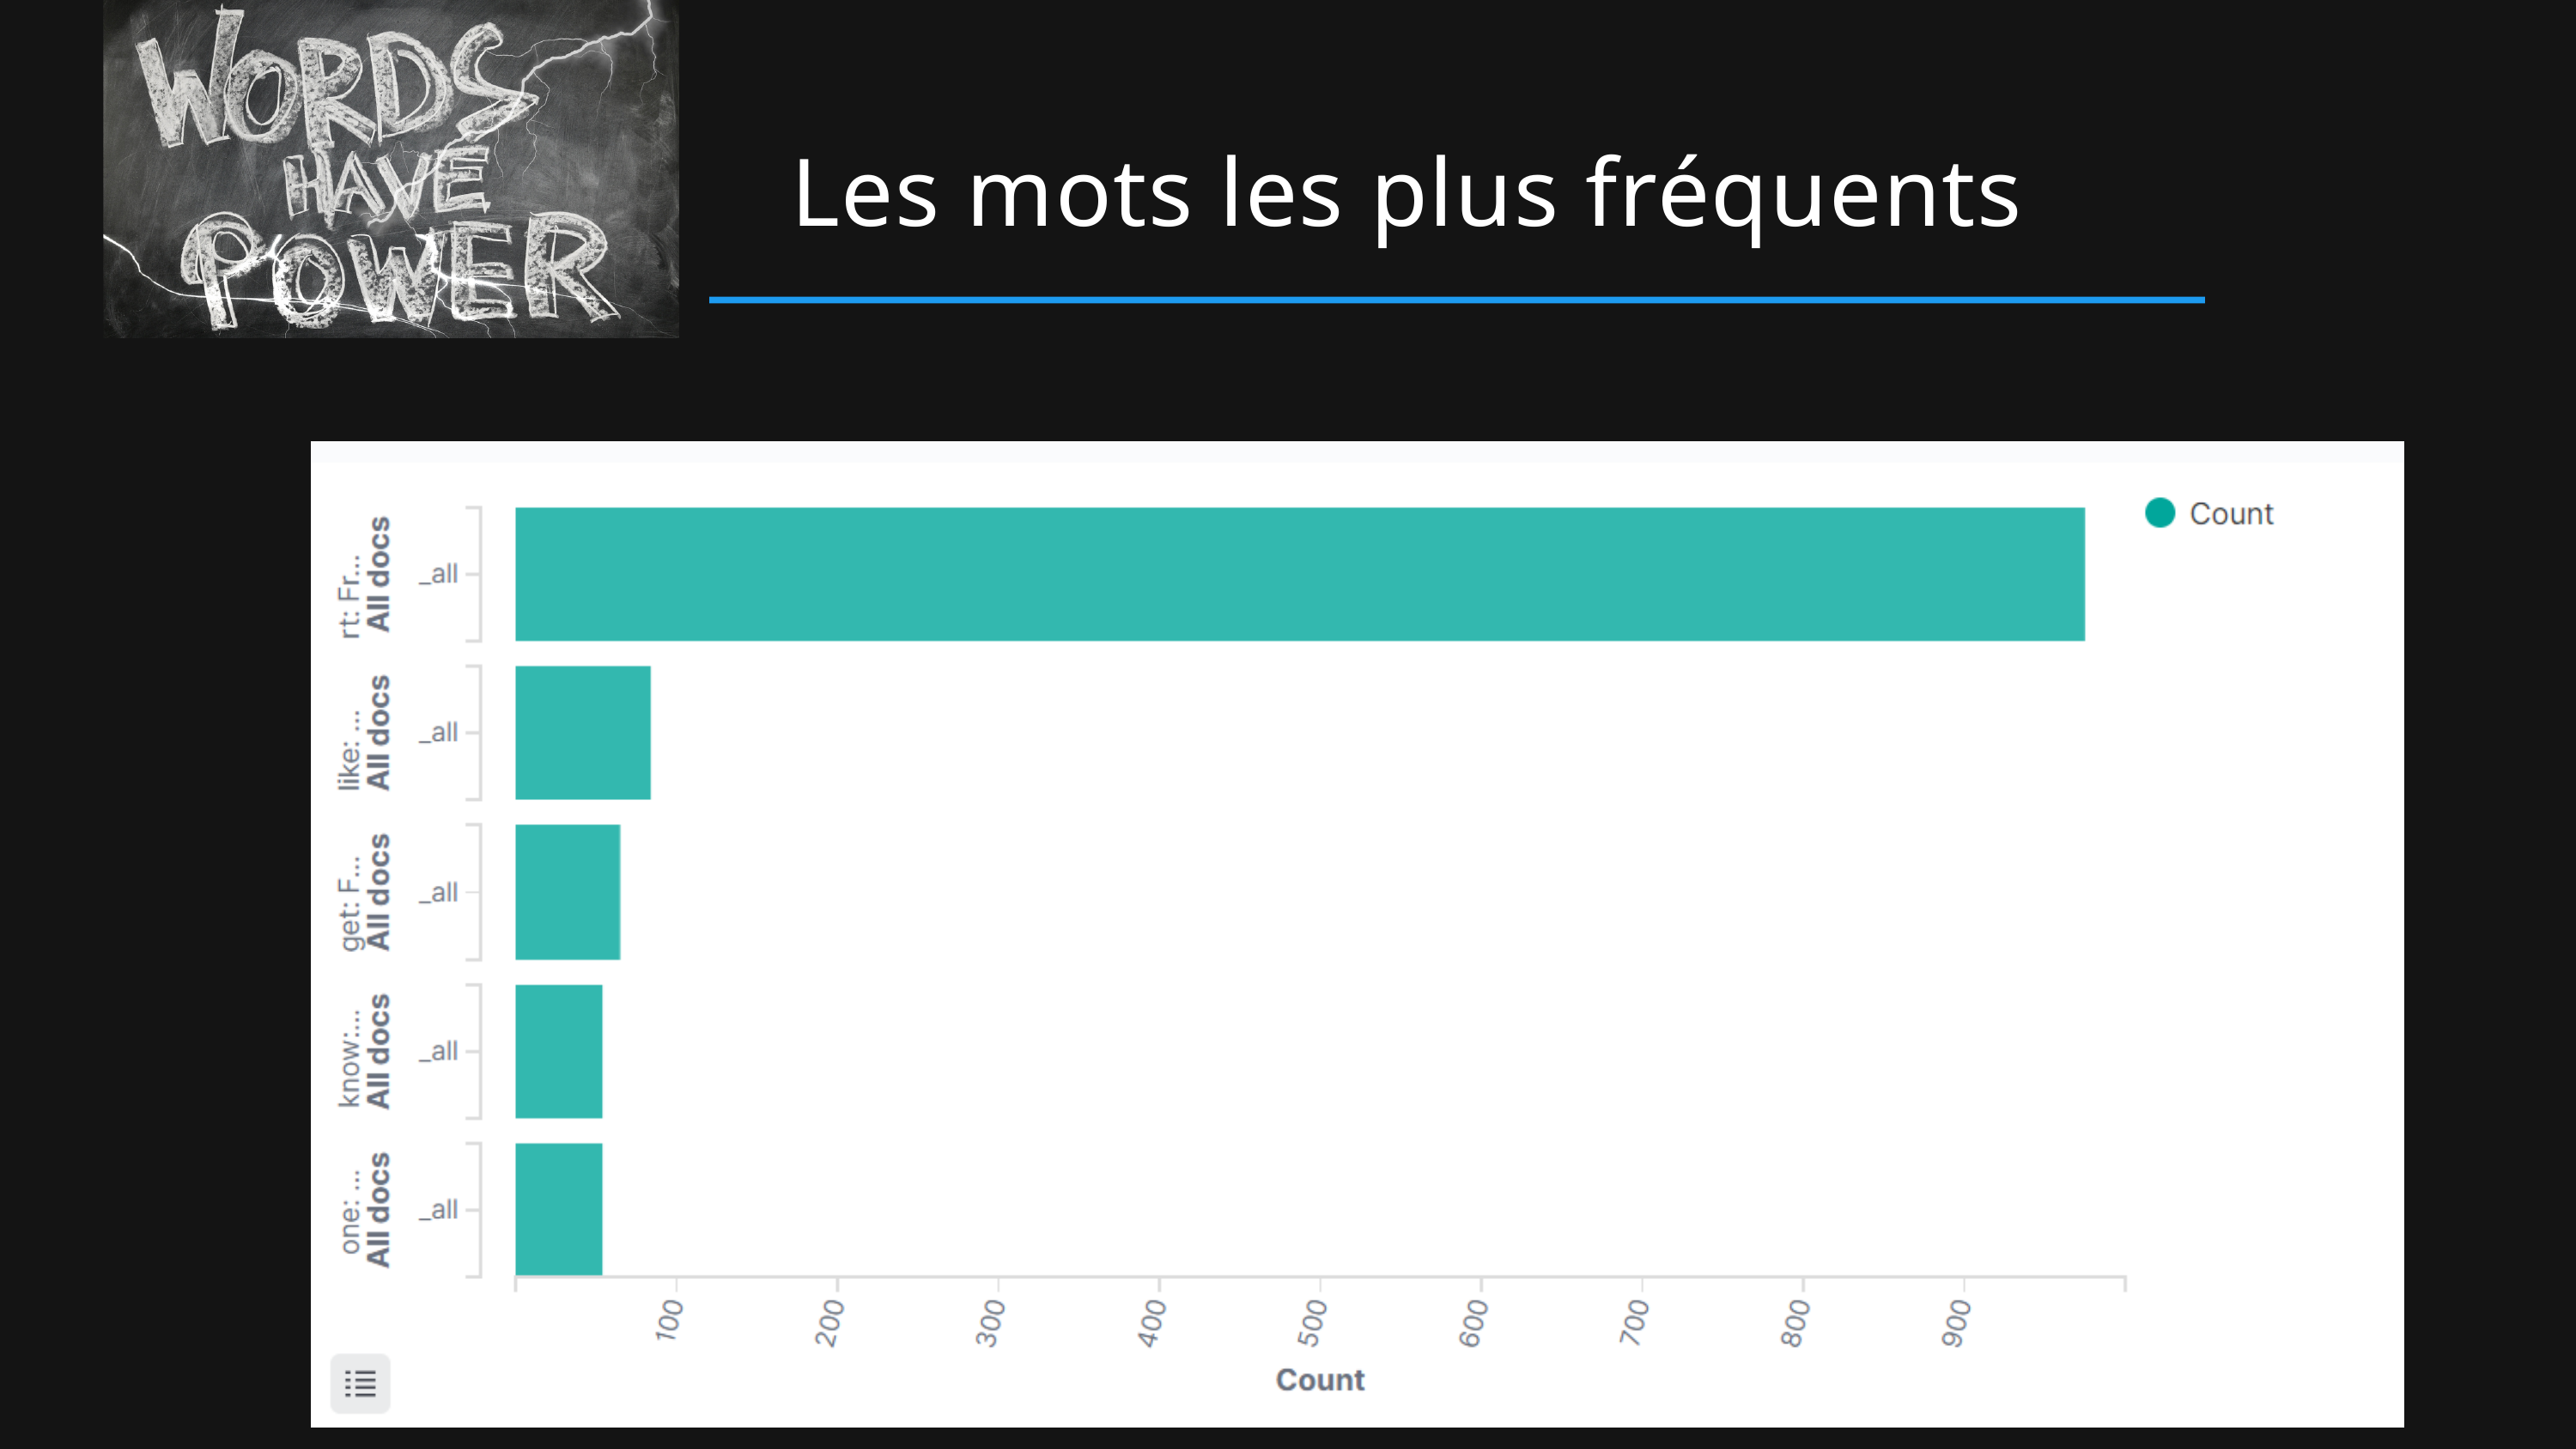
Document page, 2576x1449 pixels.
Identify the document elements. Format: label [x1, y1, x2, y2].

picture [311, 441, 2405, 1428]
picture [103, 0, 680, 338]
text_box [765, 144, 2356, 329]
